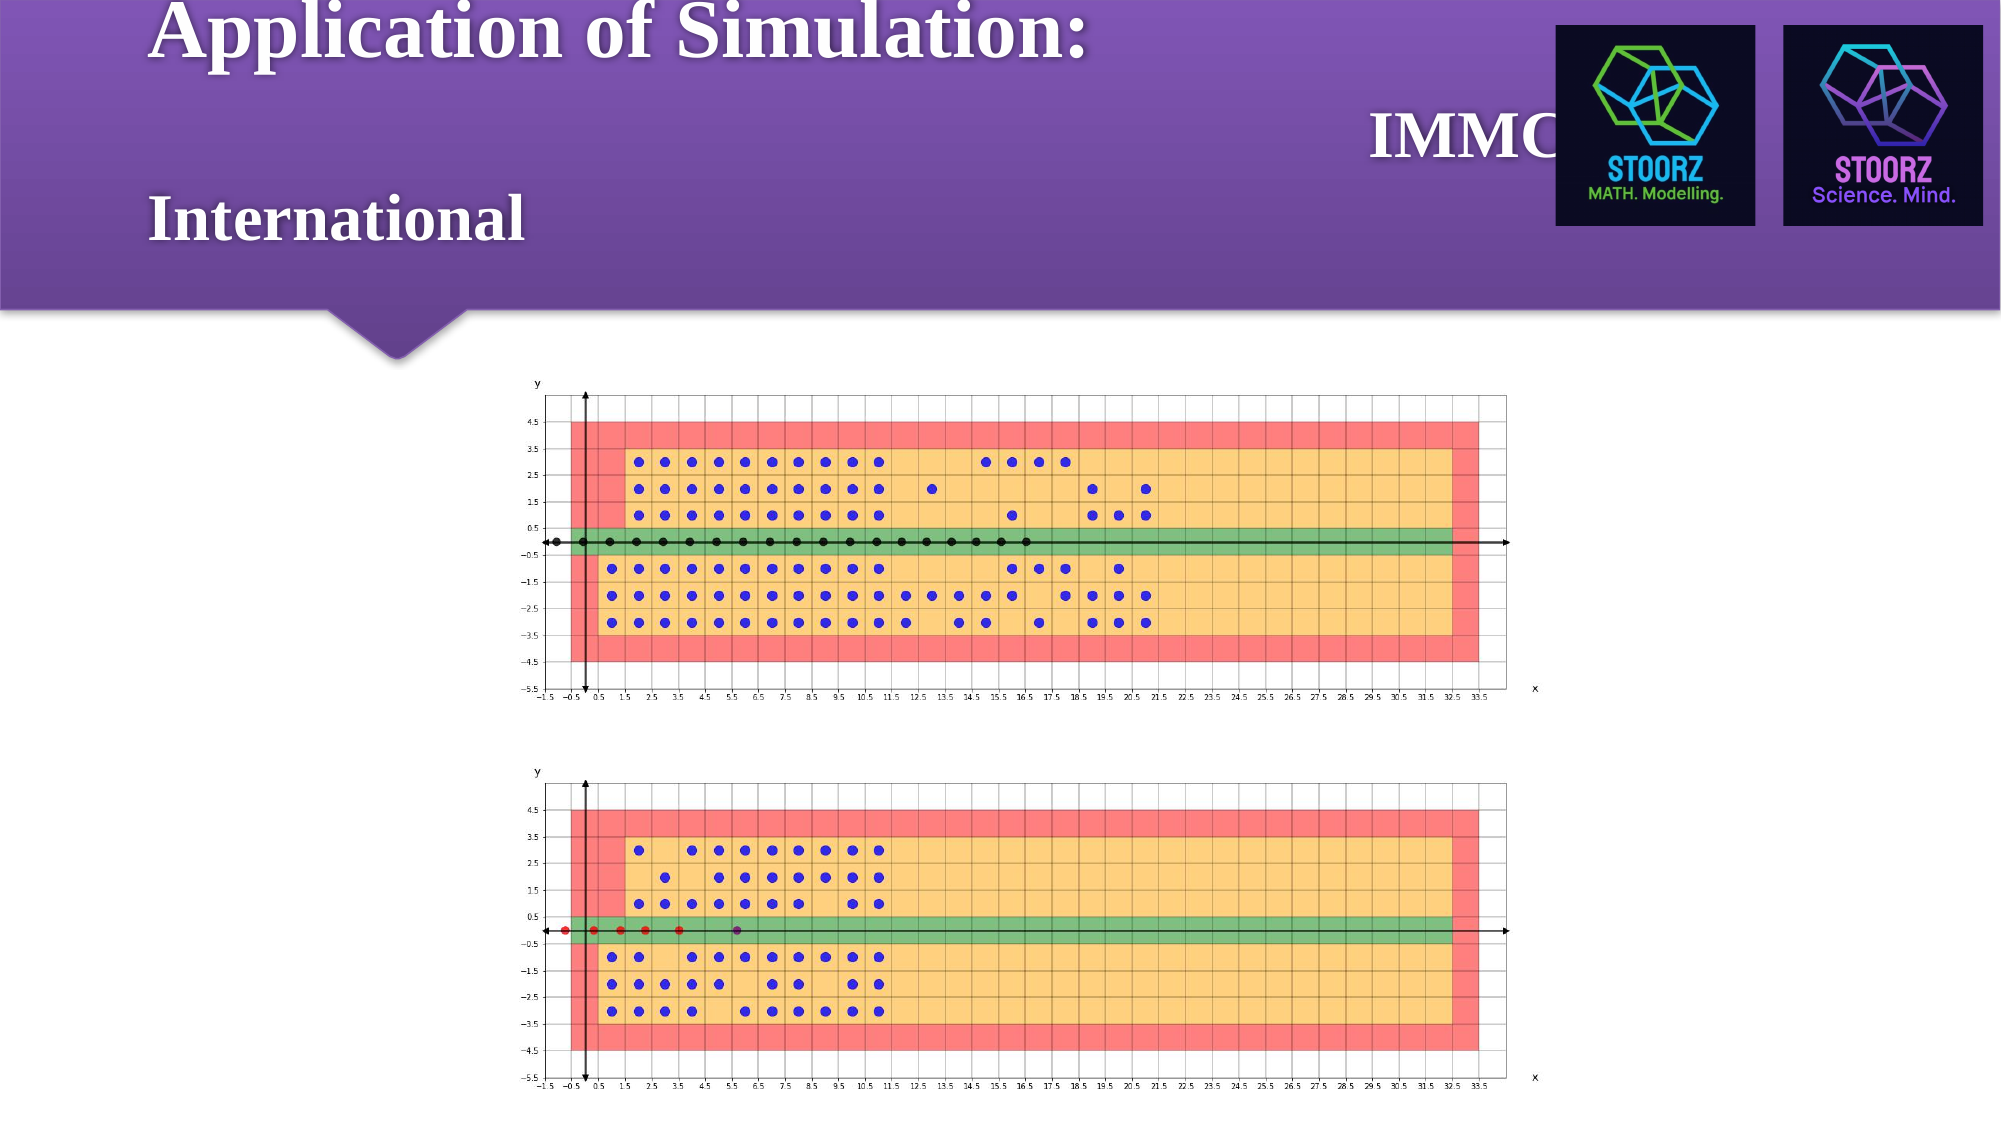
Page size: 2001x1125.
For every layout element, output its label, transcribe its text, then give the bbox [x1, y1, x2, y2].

picture [0, 347, 2000, 1125]
title Application of Simulation: IMMC 2022 International [132, 102, 1868, 262]
picture [1783, 25, 1984, 226]
picture [1555, 25, 1756, 226]
